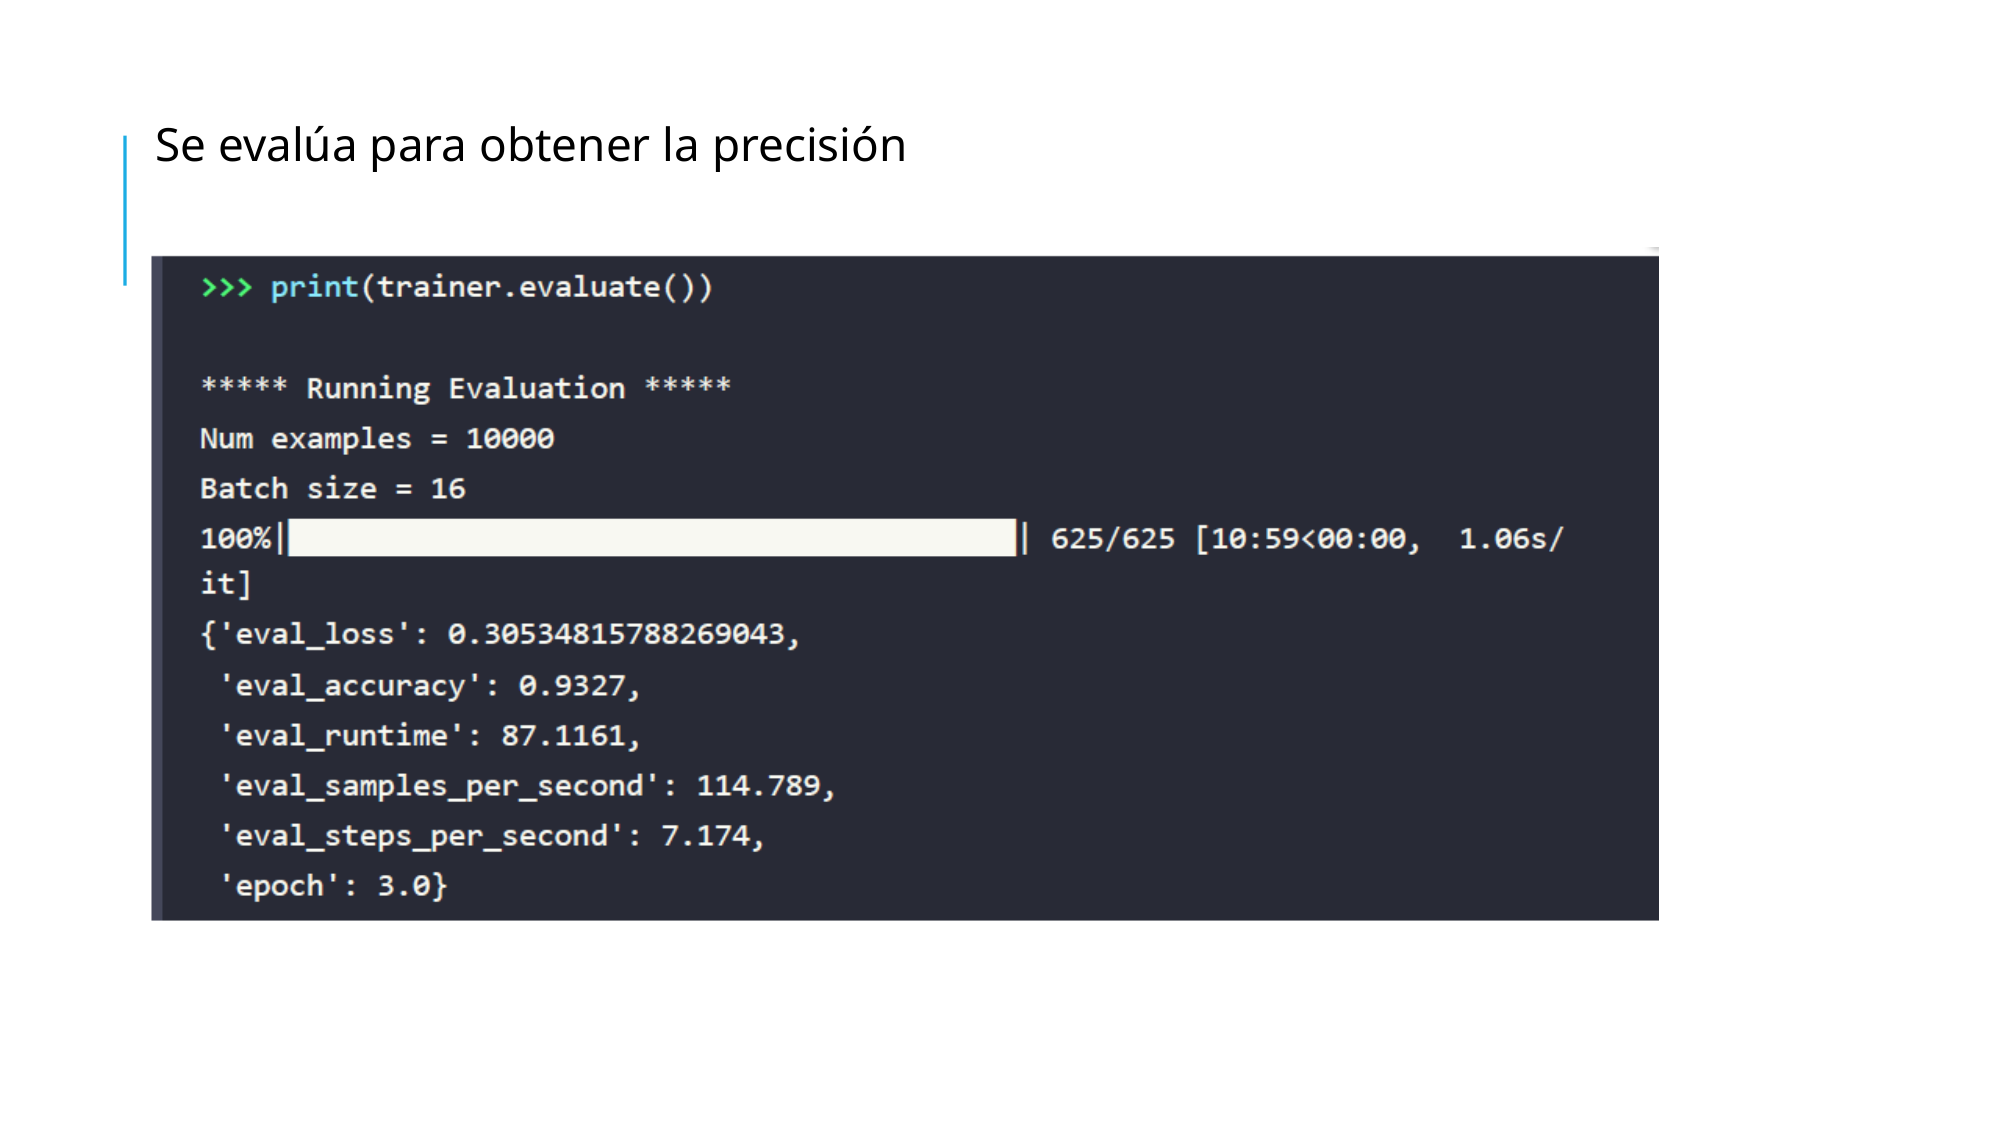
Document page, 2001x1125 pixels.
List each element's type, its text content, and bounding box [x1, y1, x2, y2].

text_box Se evalúa para obtener la precisión [133, 114, 1728, 775]
picture [132, 246, 1659, 924]
